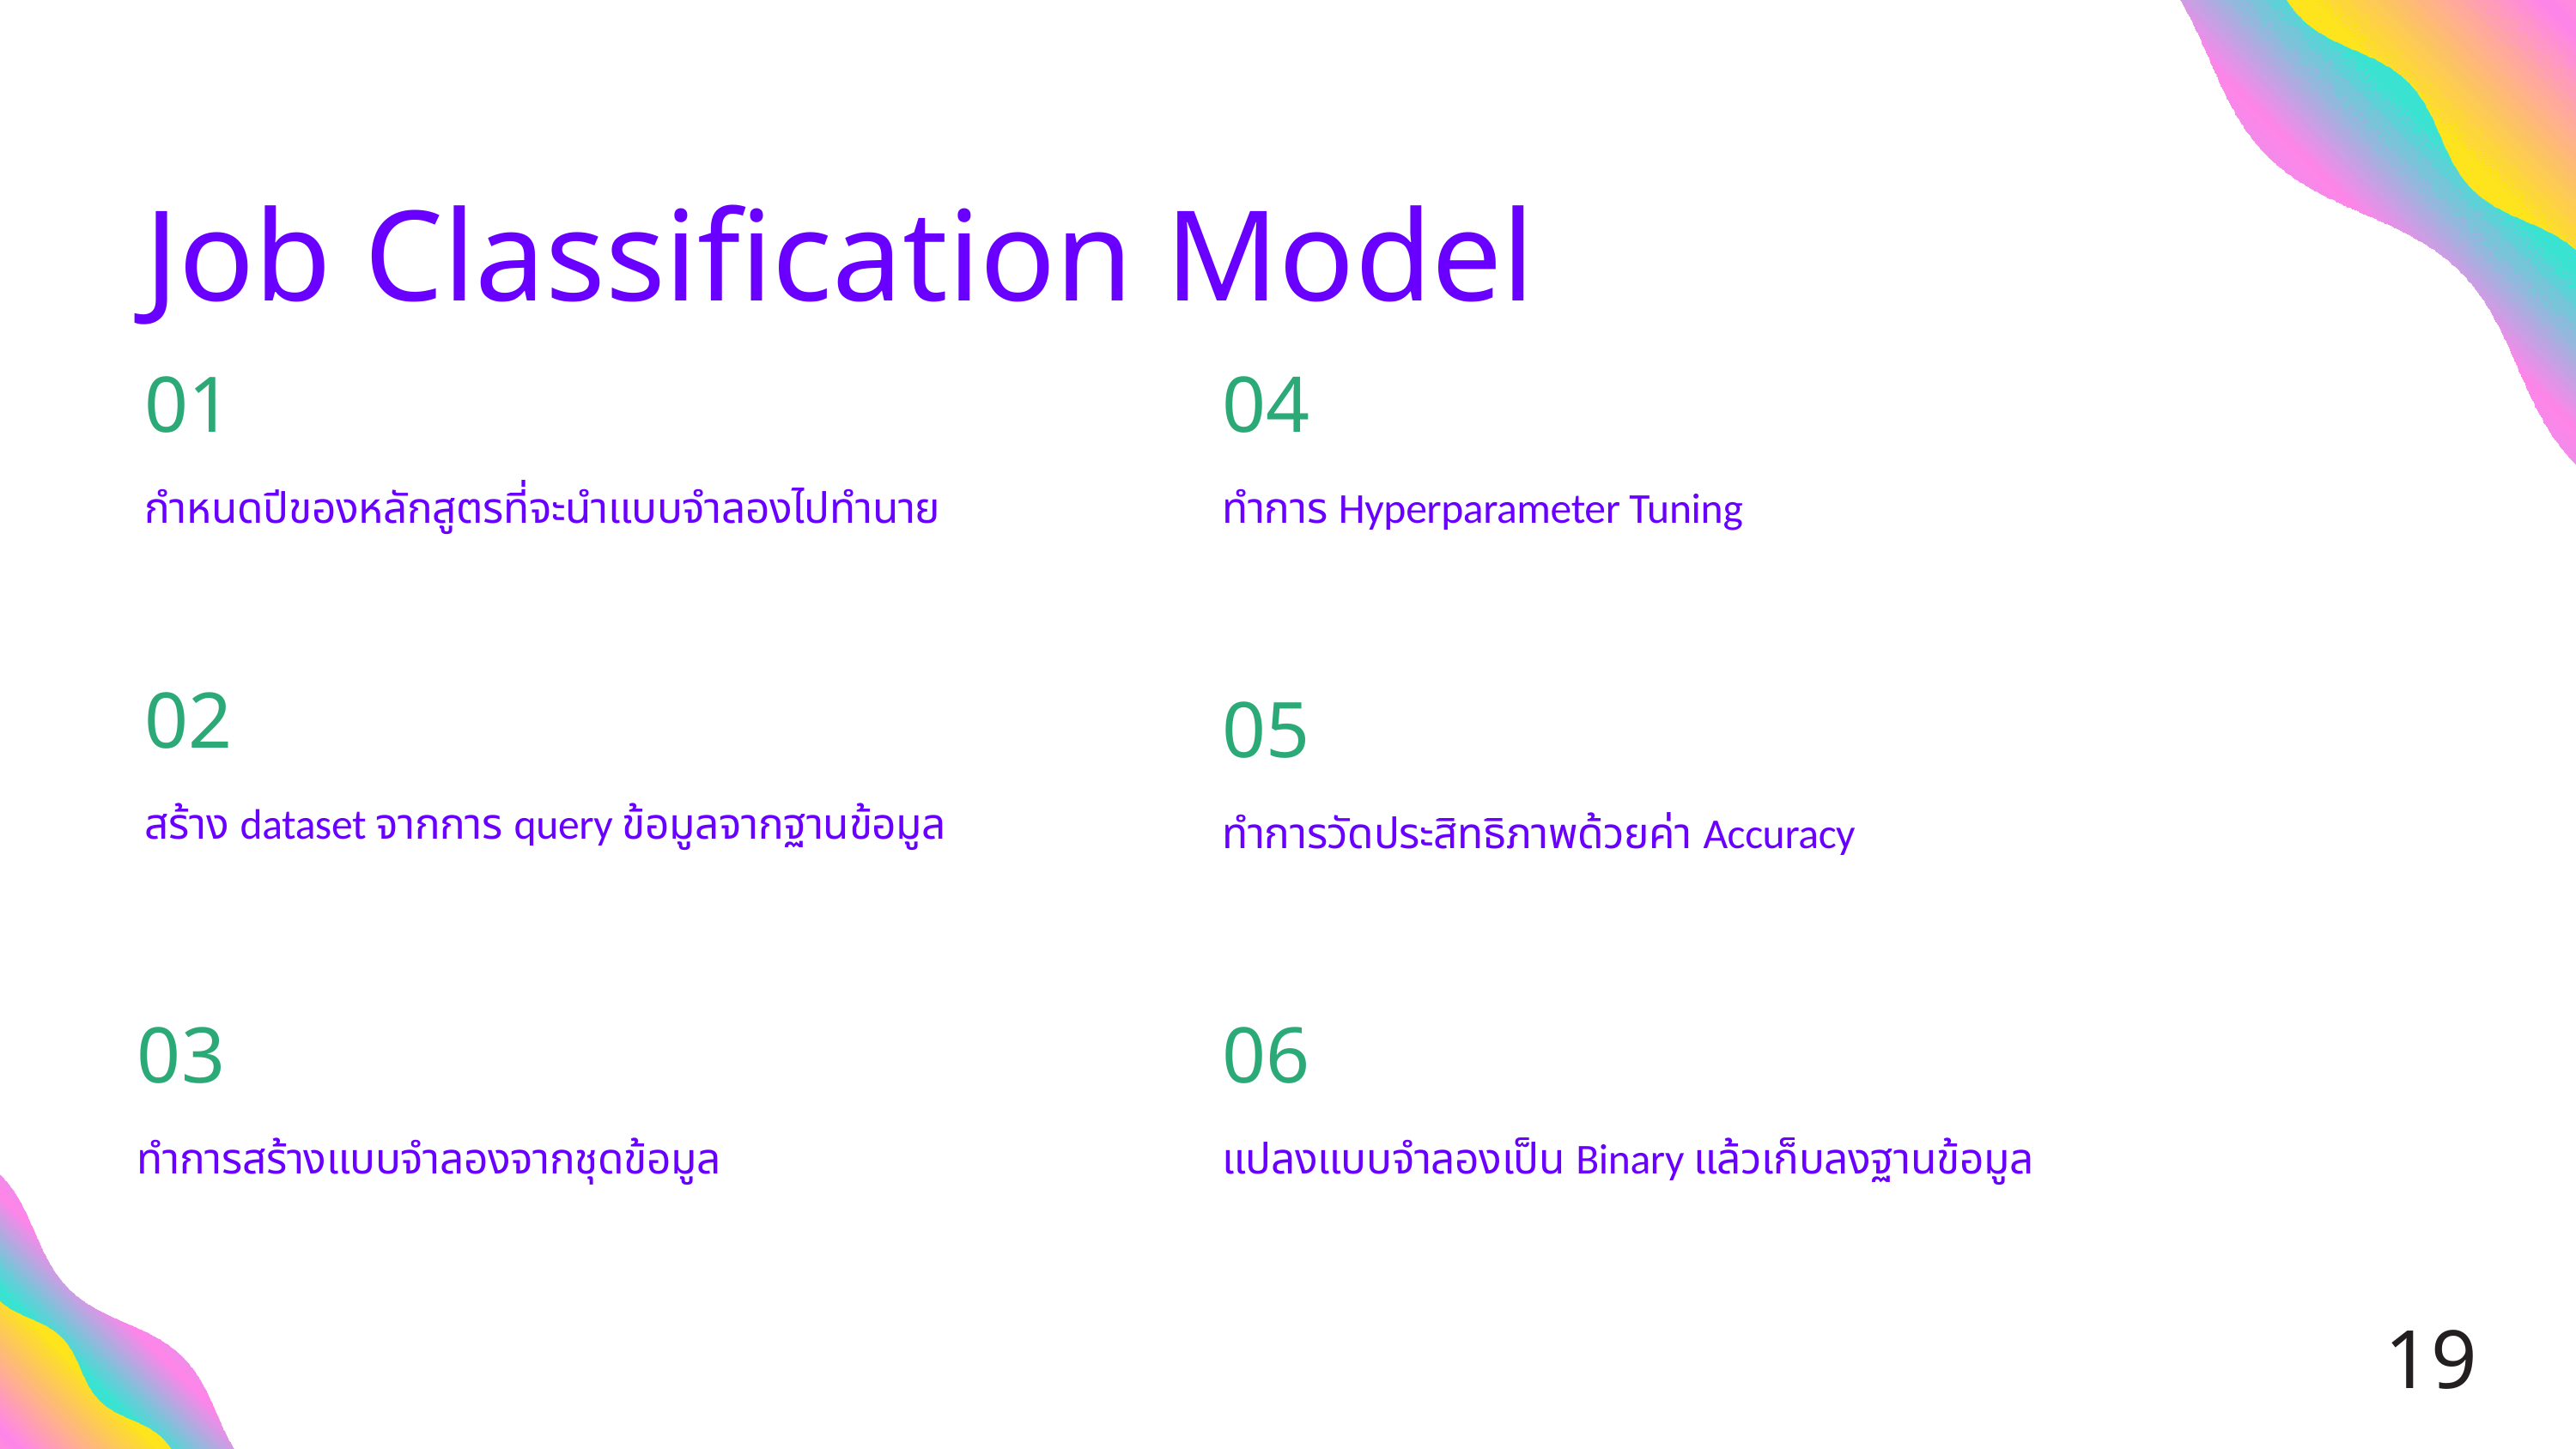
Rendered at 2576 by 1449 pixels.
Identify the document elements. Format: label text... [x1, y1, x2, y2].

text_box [144, 670, 964, 845]
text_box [1222, 1005, 2070, 1179]
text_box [144, 174, 2250, 515]
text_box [137, 1005, 858, 1179]
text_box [1222, 680, 1942, 853]
picture [2109, 0, 2576, 466]
picture [0, 1173, 276, 1449]
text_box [1222, 355, 1942, 528]
text_box 19 [2374, 1291, 2488, 1404]
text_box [144, 355, 943, 528]
